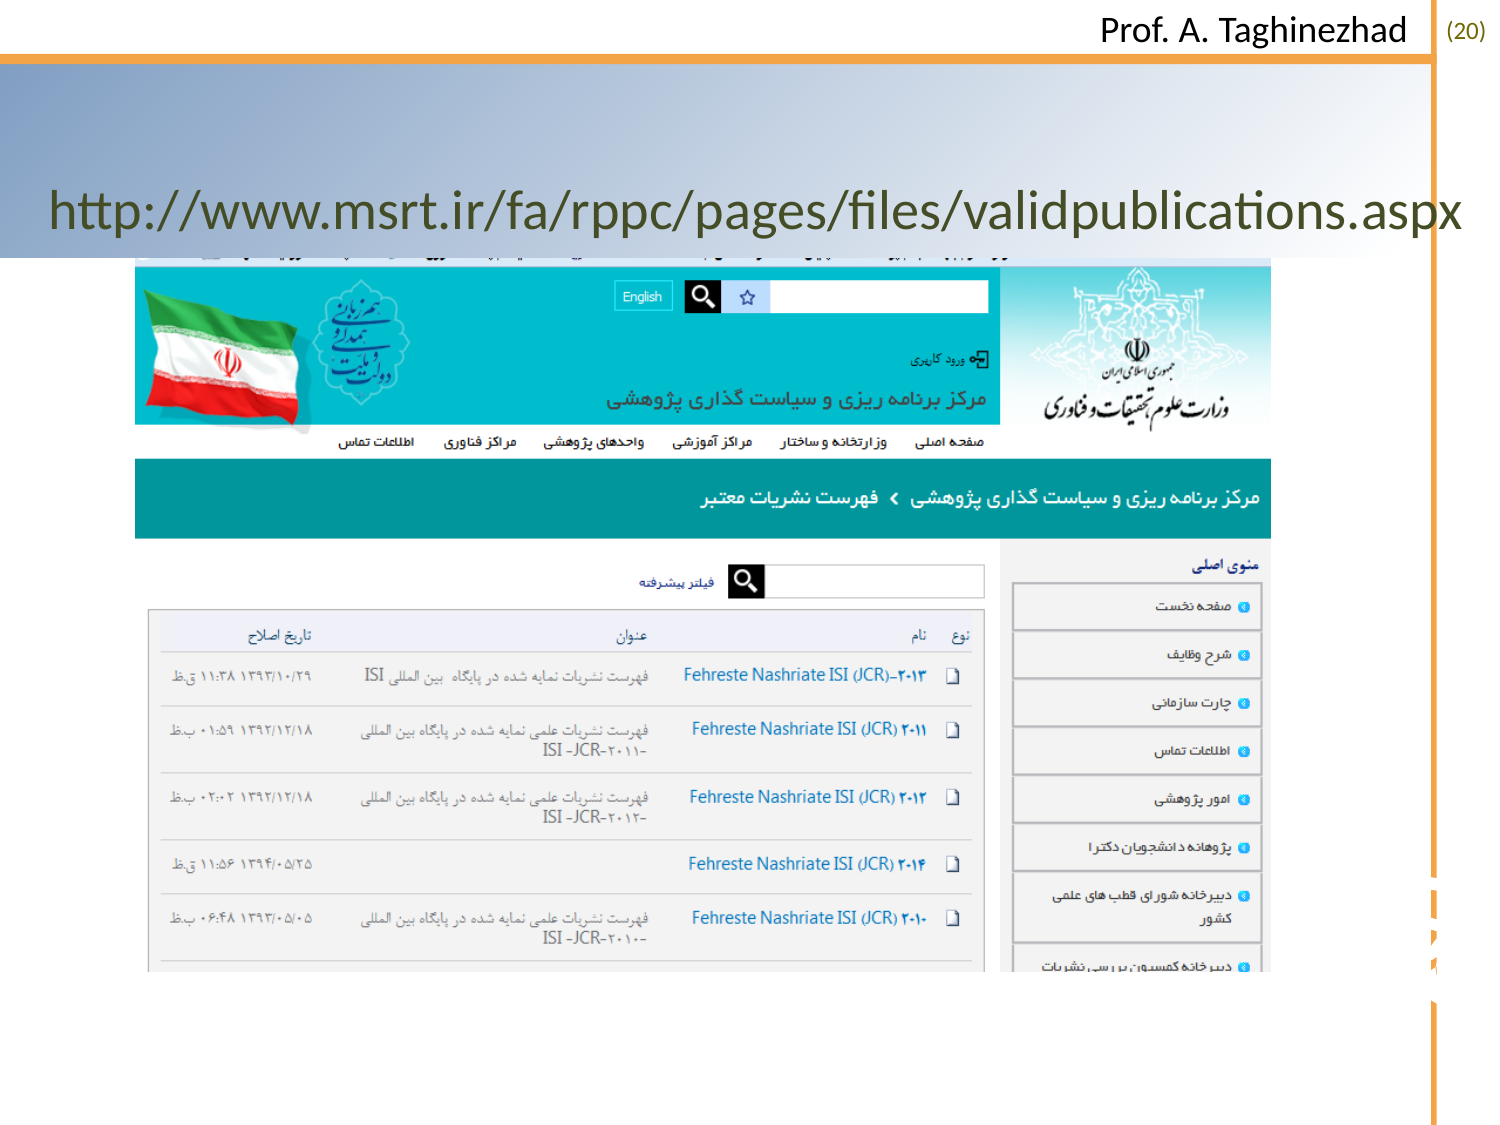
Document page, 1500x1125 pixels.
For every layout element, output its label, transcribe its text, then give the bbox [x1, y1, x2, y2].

picture [134, 258, 1271, 972]
title http://www.msrt.ir/fa/rppc/pages/files/validpublications.aspx [26, 175, 1479, 238]
